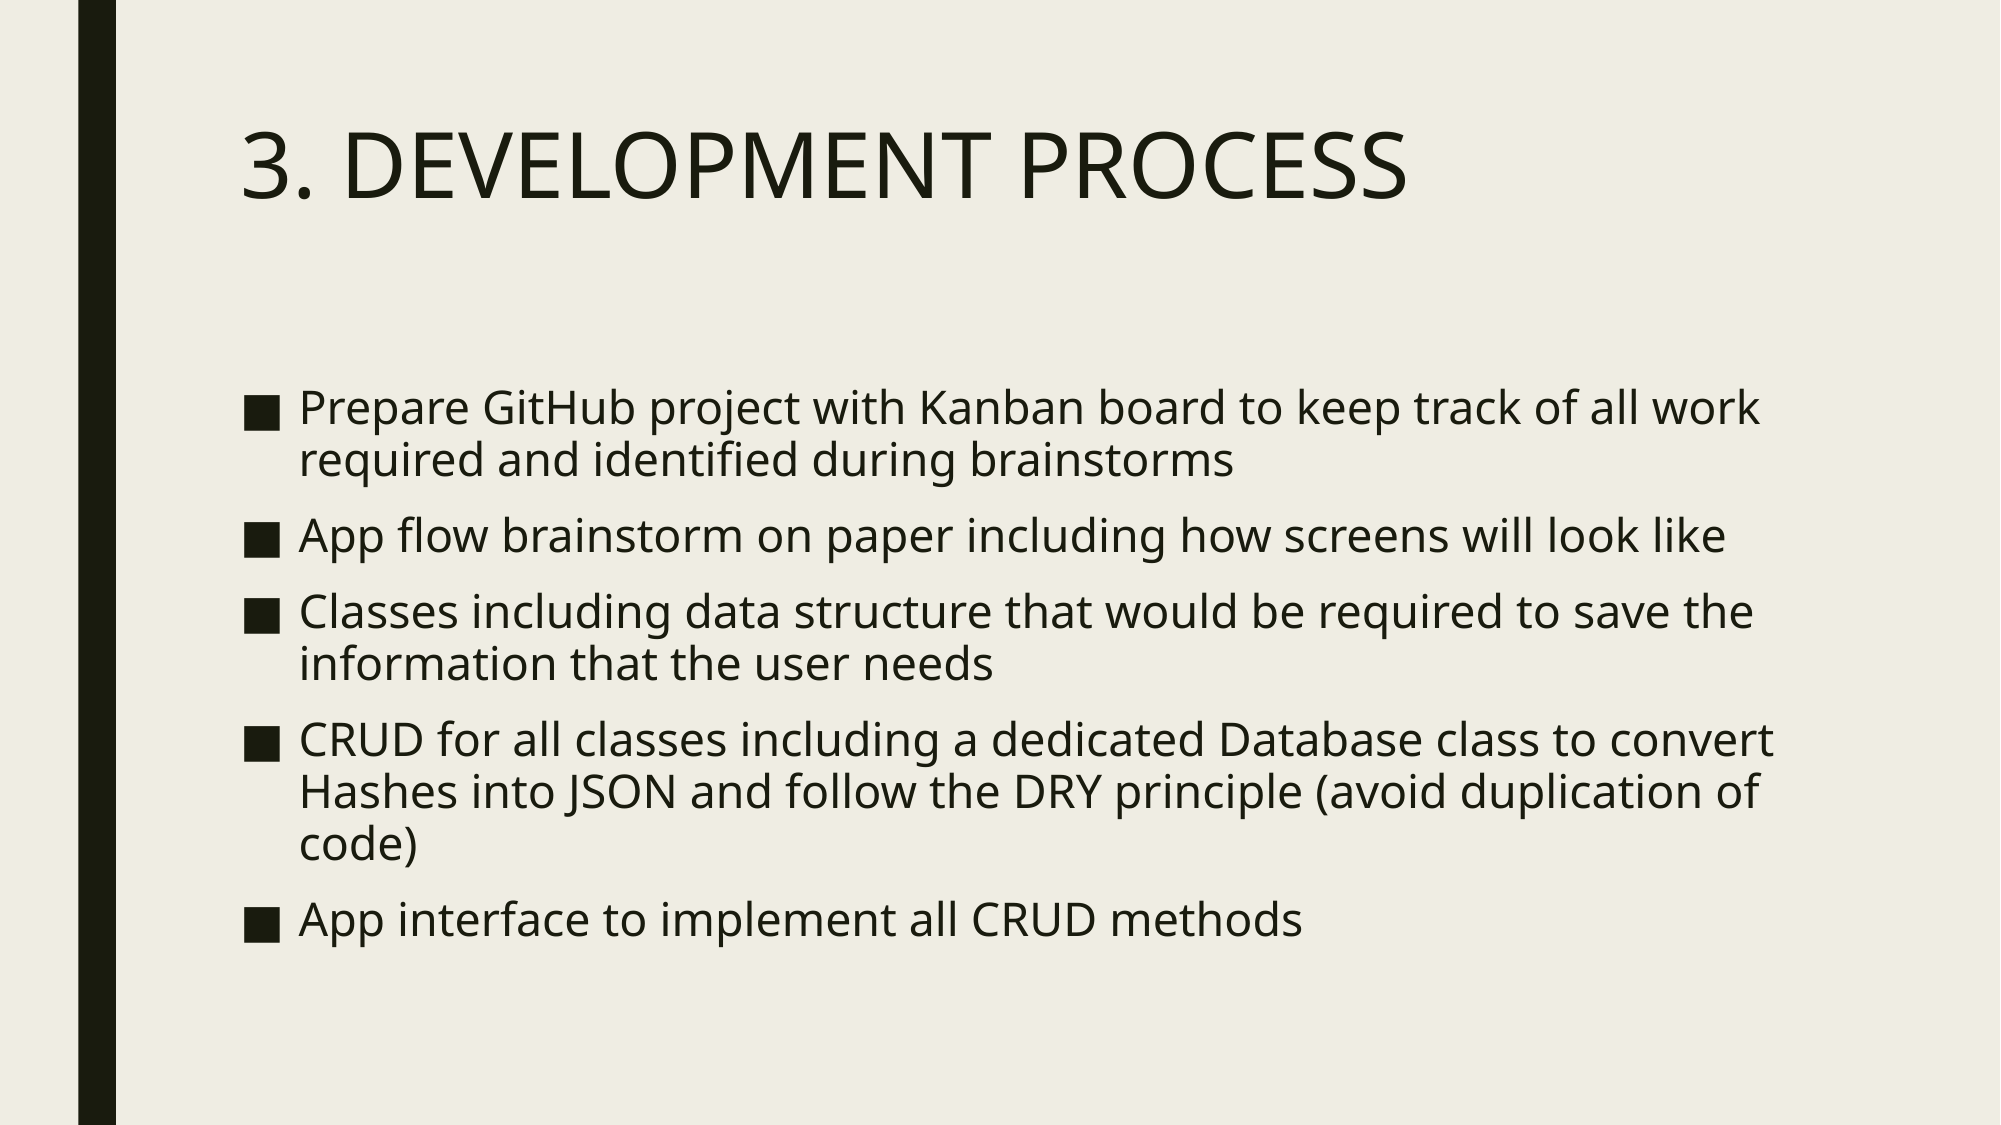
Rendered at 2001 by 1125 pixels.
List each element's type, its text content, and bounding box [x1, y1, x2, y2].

title 3. DEVELOPMENT PROCESS [225, 112, 1800, 357]
list Prepare GitHub project with Kanban board to keep track of all work required and identified during brainstorms App flow brainstorm on paper including how screens will look like Classes including data structure that would be required to save the information that the user needs CRUD for all classes including a dedicated Database class to convert Hashes into JSON and follow the DRY principle (avoid duplication of code) App interface to implement all CRUD methods [225, 375, 1800, 963]
